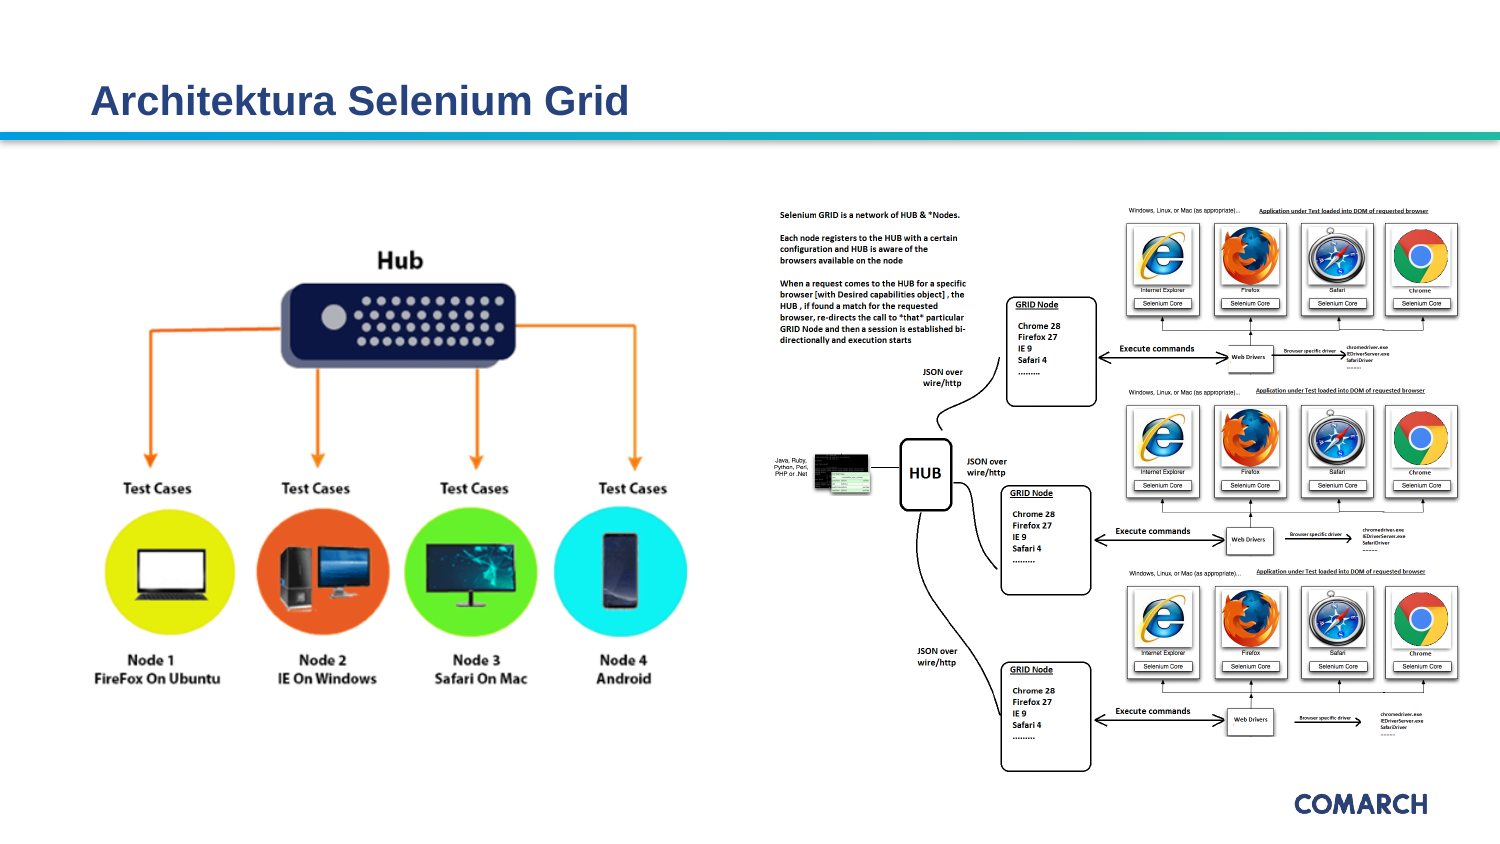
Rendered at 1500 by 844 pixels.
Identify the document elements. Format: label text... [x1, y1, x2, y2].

picture [1294, 793, 1427, 814]
picture [770, 200, 1482, 781]
picture [70, 228, 741, 742]
title Architektura Selenium Grid [75, 19, 1425, 132]
